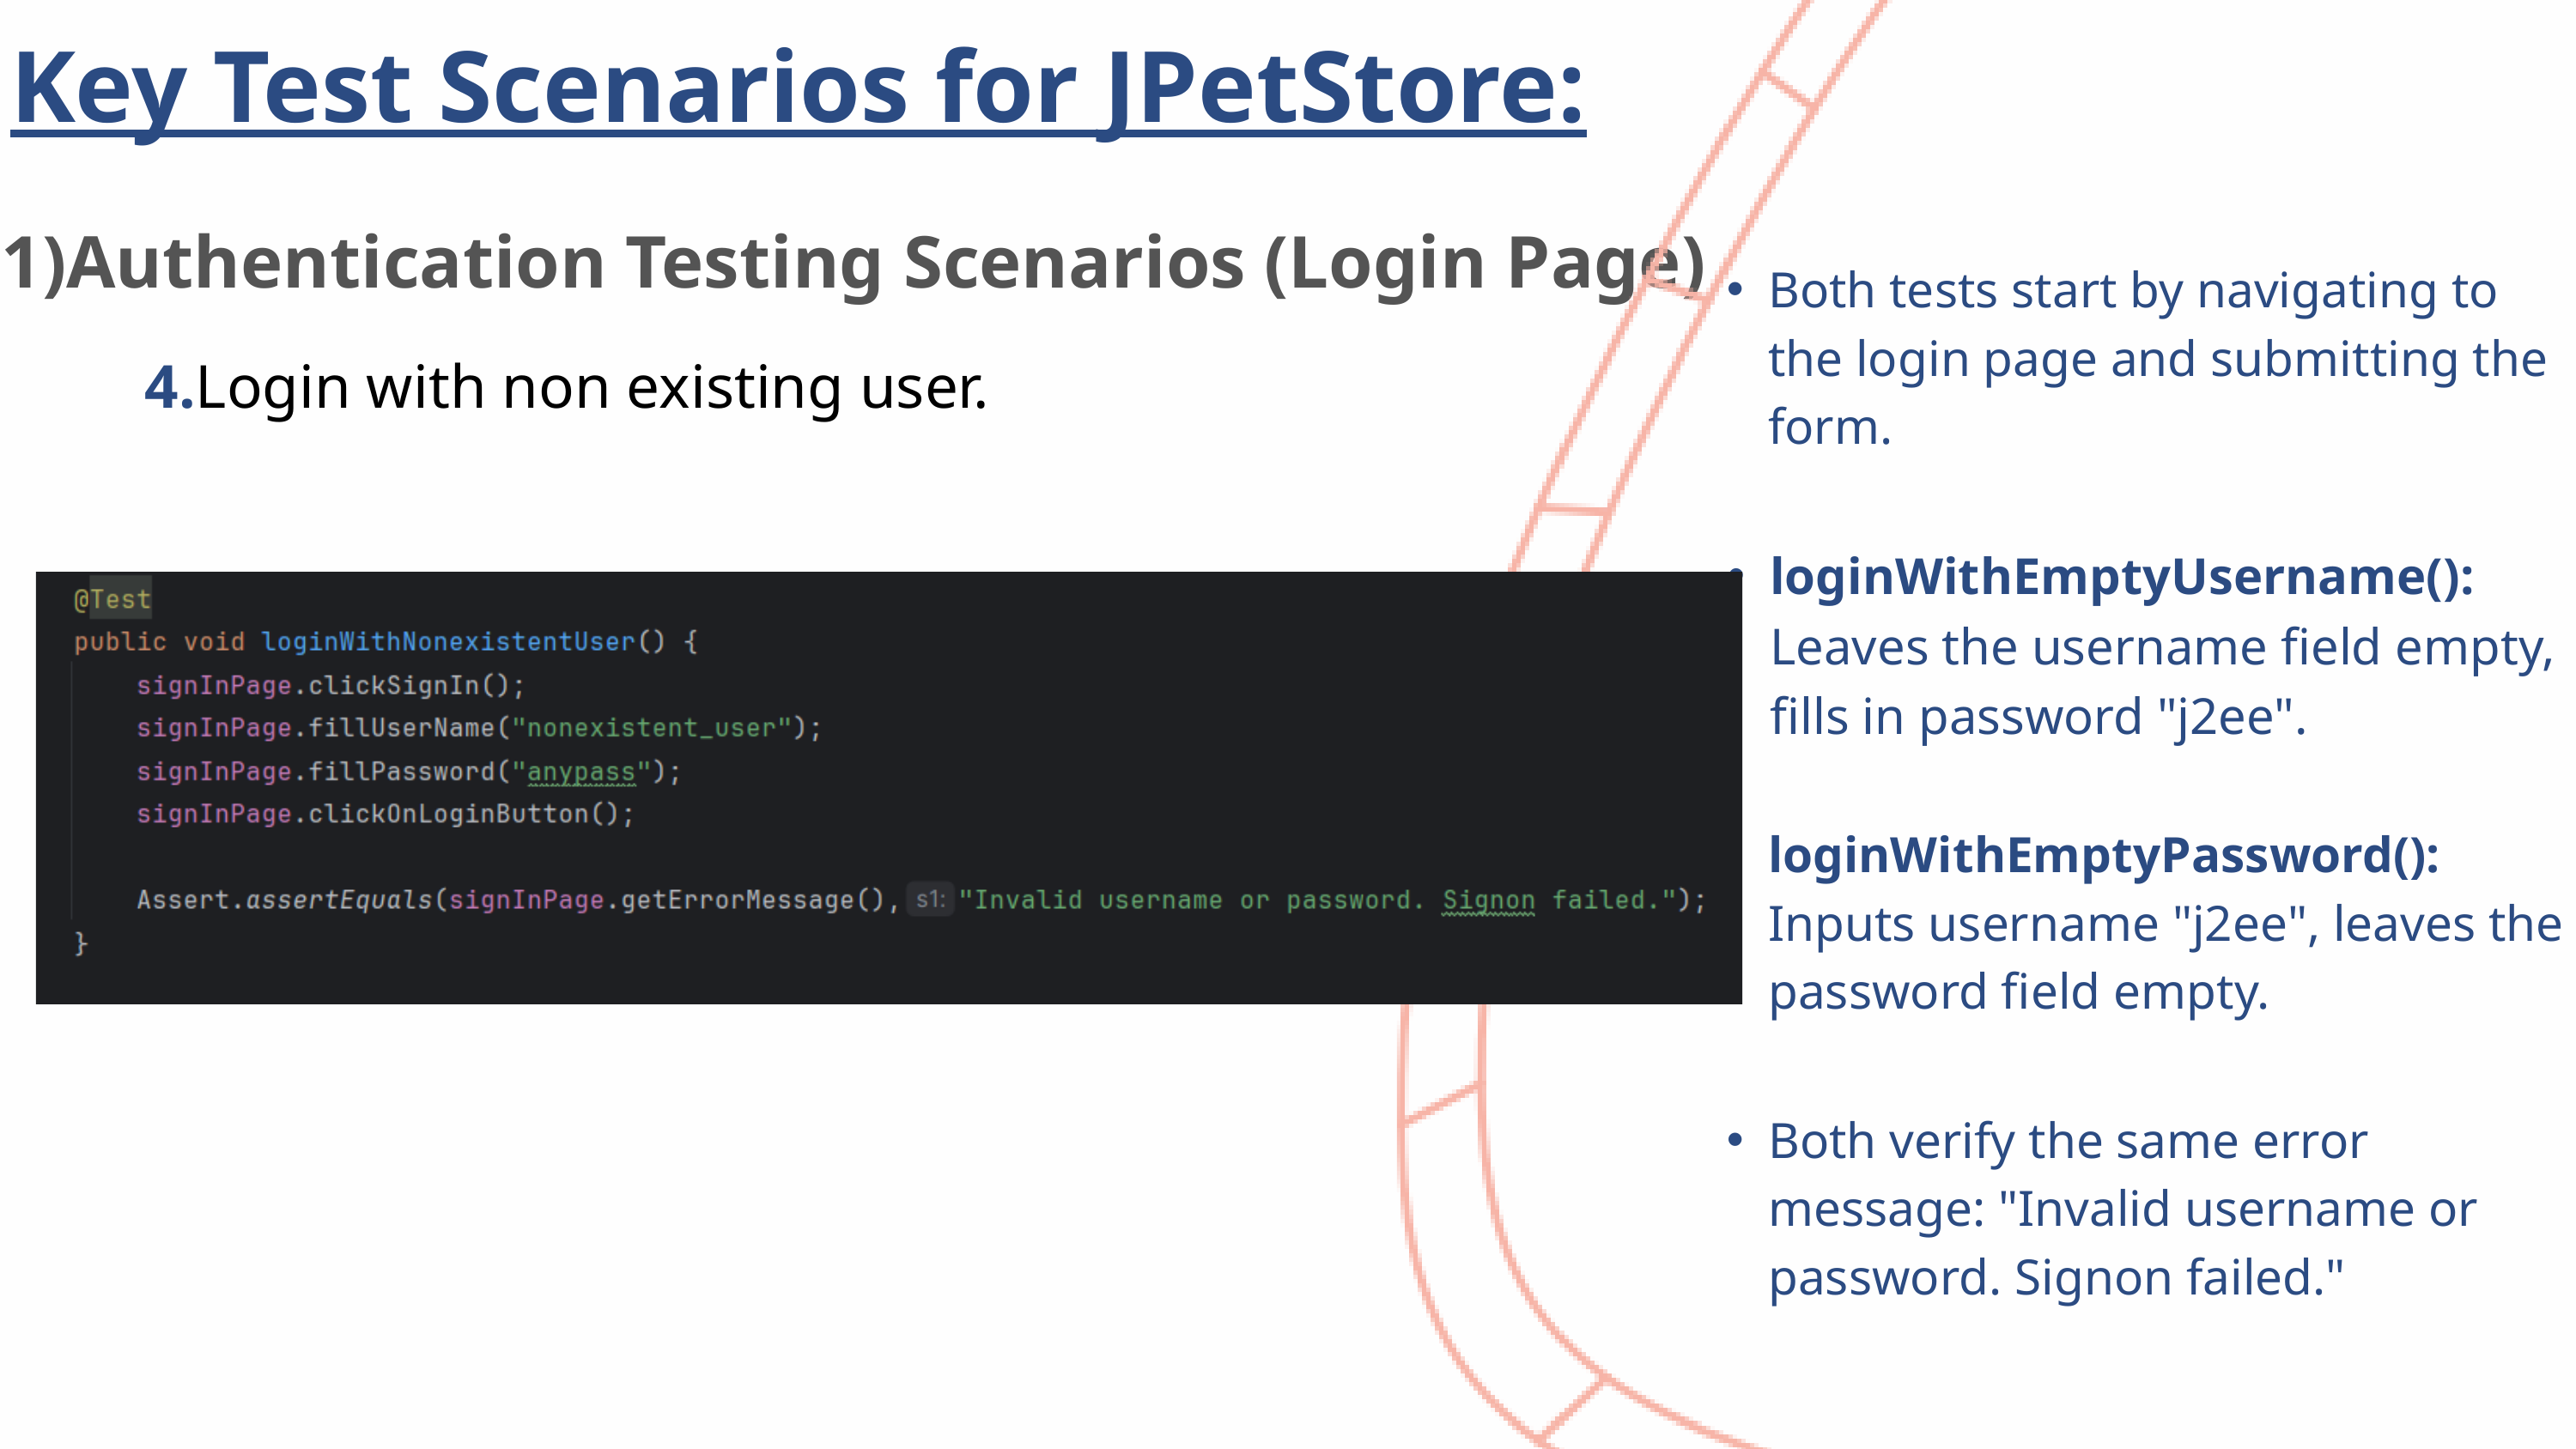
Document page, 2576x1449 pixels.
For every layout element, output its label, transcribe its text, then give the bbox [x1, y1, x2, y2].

text_box [1396, 0, 2576, 1449]
text_box [35, 572, 1743, 1004]
text_box Key Test Scenarios for JPetStore: [0, 39, 1396, 142]
text_box 1)Authentication Testing Scenarios (Login Page) [0, 227, 1396, 302]
text_box 4.Login with non existing user. [144, 253, 1396, 503]
